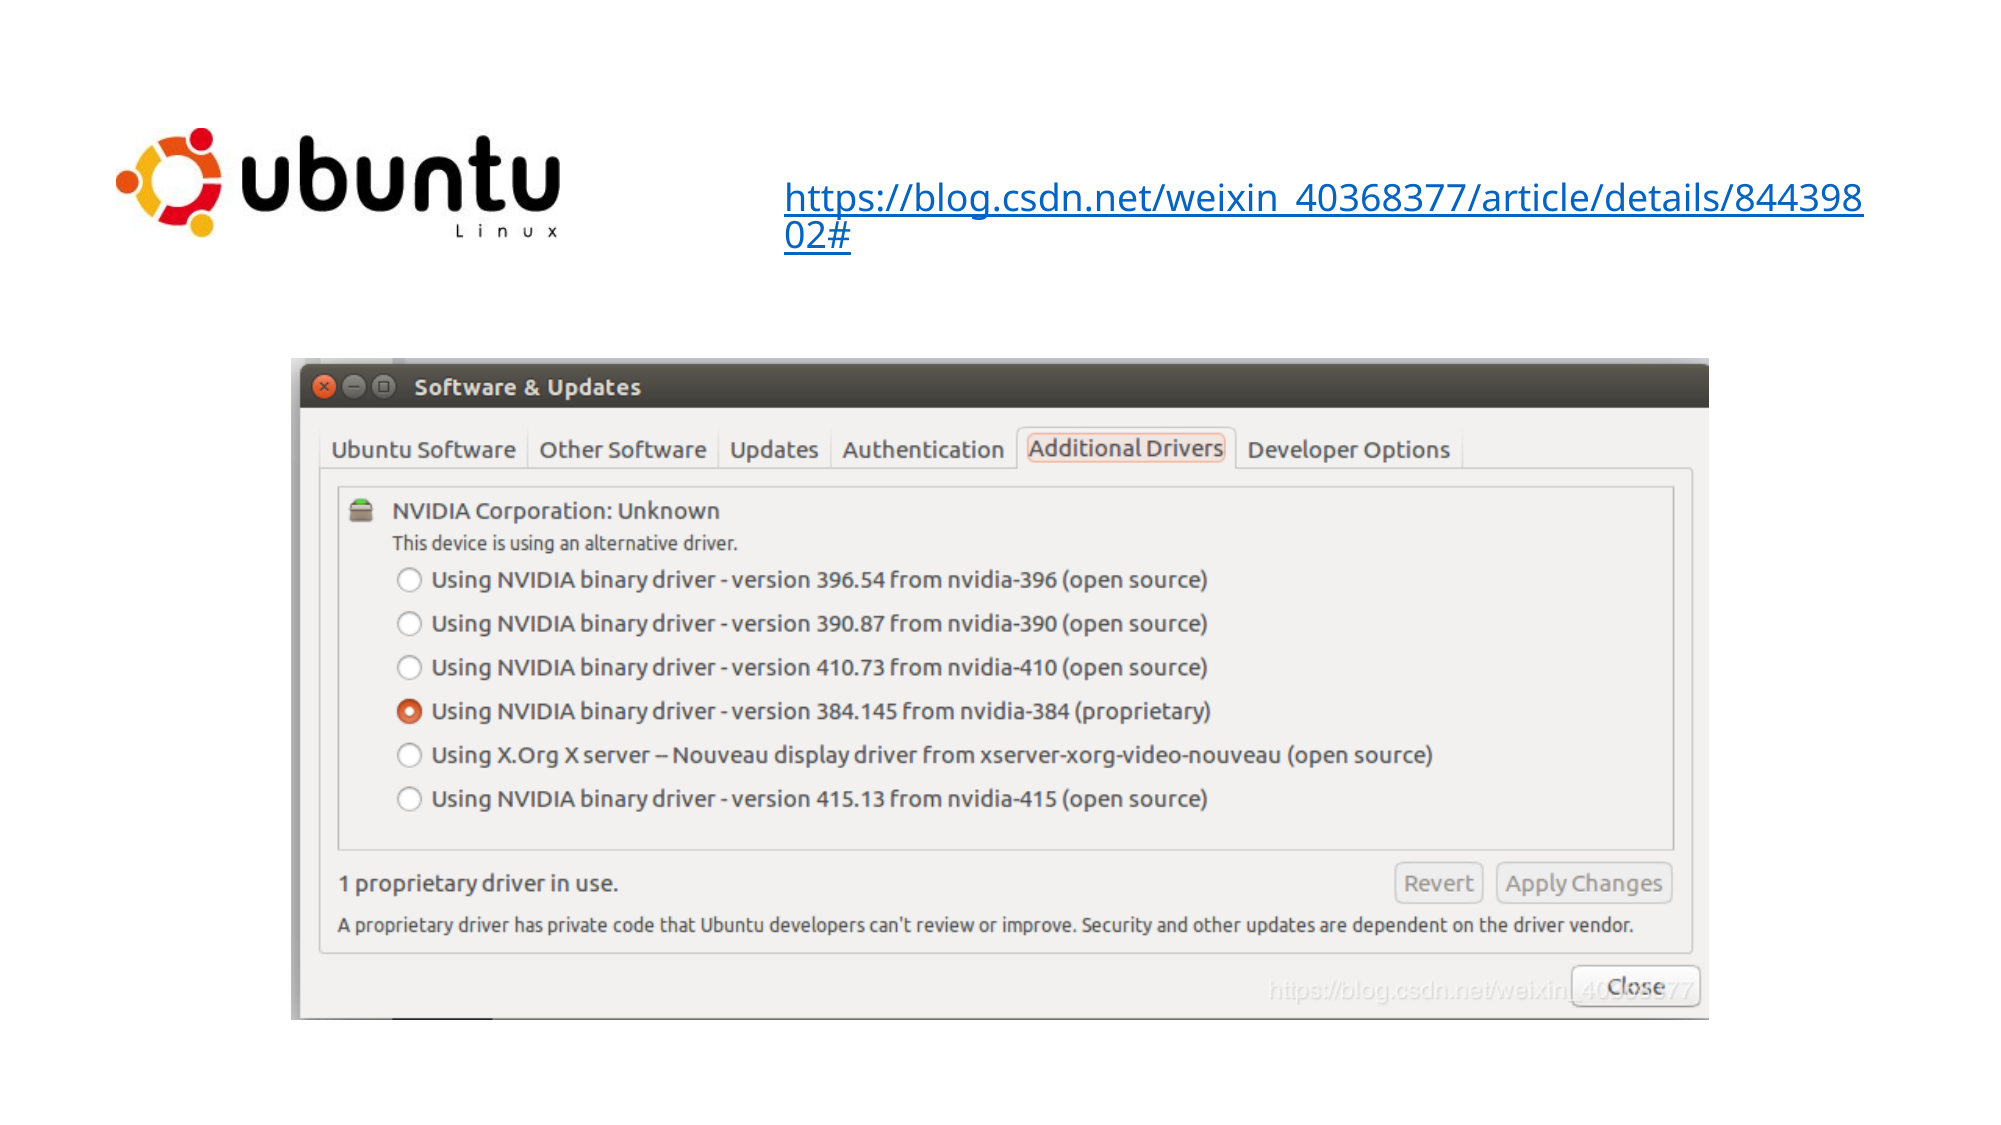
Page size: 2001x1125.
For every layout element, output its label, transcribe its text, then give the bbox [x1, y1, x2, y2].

text_box https://blog.csdn.net/weixin_40368377/article/details/84439802# [769, 166, 1884, 233]
picture [116, 128, 560, 238]
picture [291, 358, 1709, 1020]
